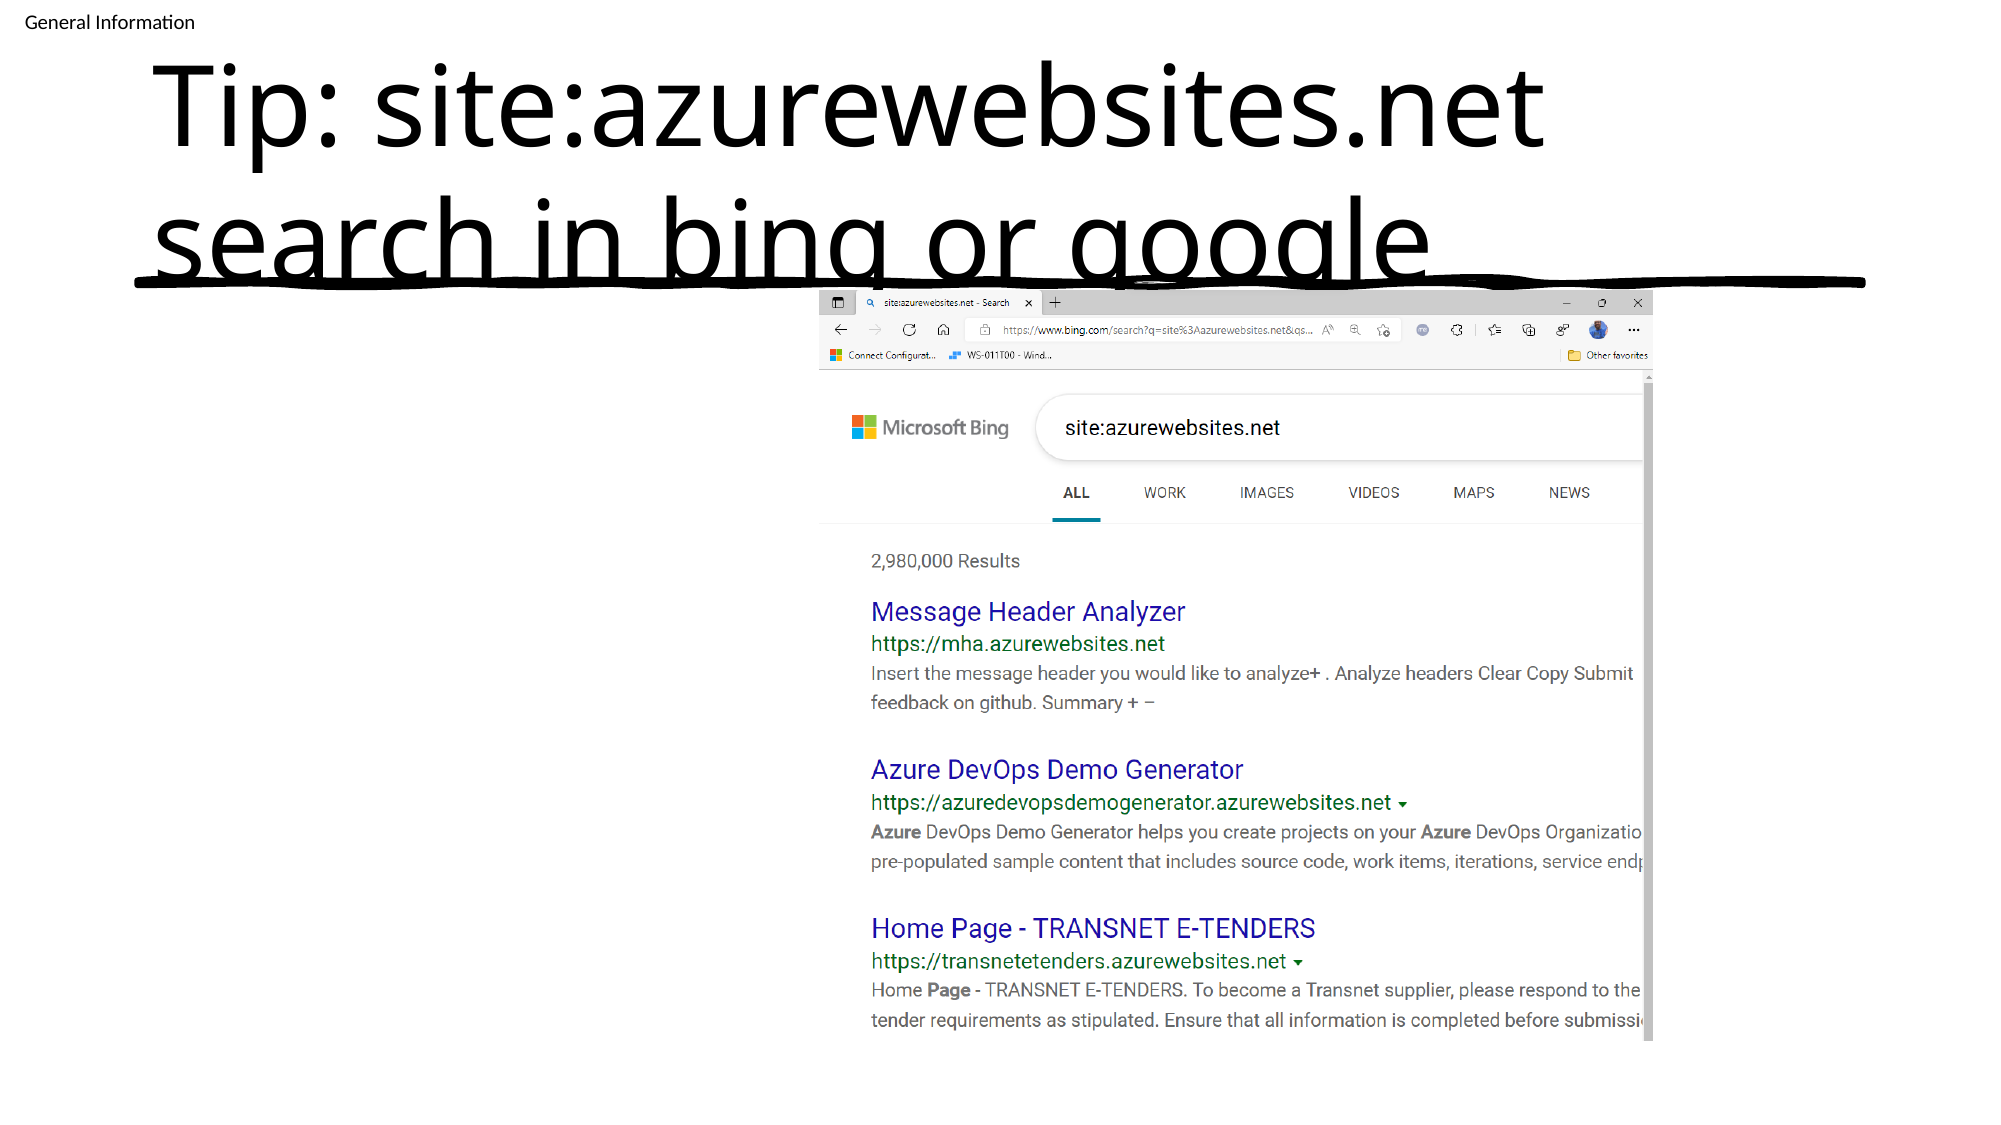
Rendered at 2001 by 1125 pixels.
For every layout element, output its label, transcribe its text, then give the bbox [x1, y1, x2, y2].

title Tip: site:azurewebsites.net search in bing or google [137, 59, 1863, 278]
picture [819, 290, 1653, 1041]
